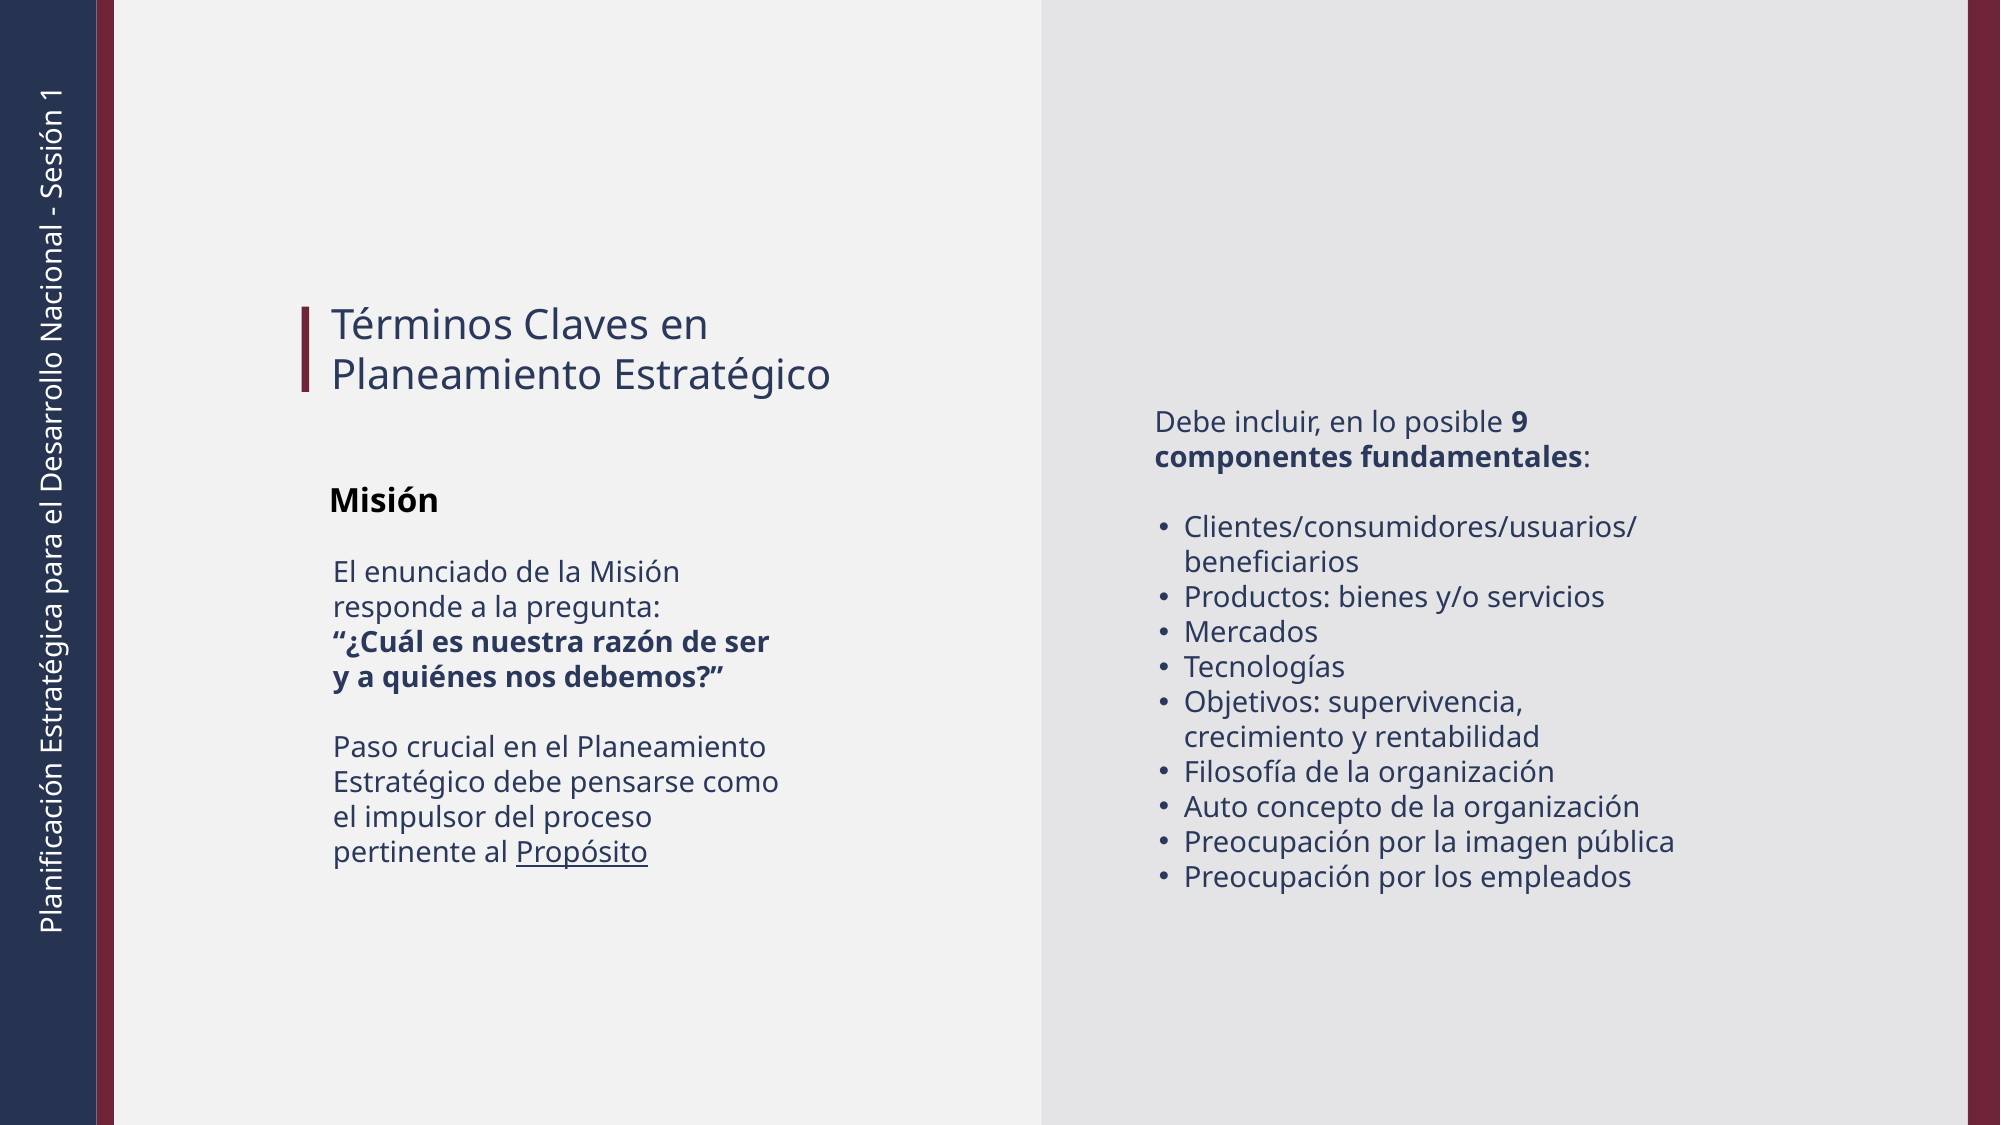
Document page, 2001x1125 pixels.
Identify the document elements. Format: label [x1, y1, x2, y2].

text_box [114, 0, 1969, 1125]
